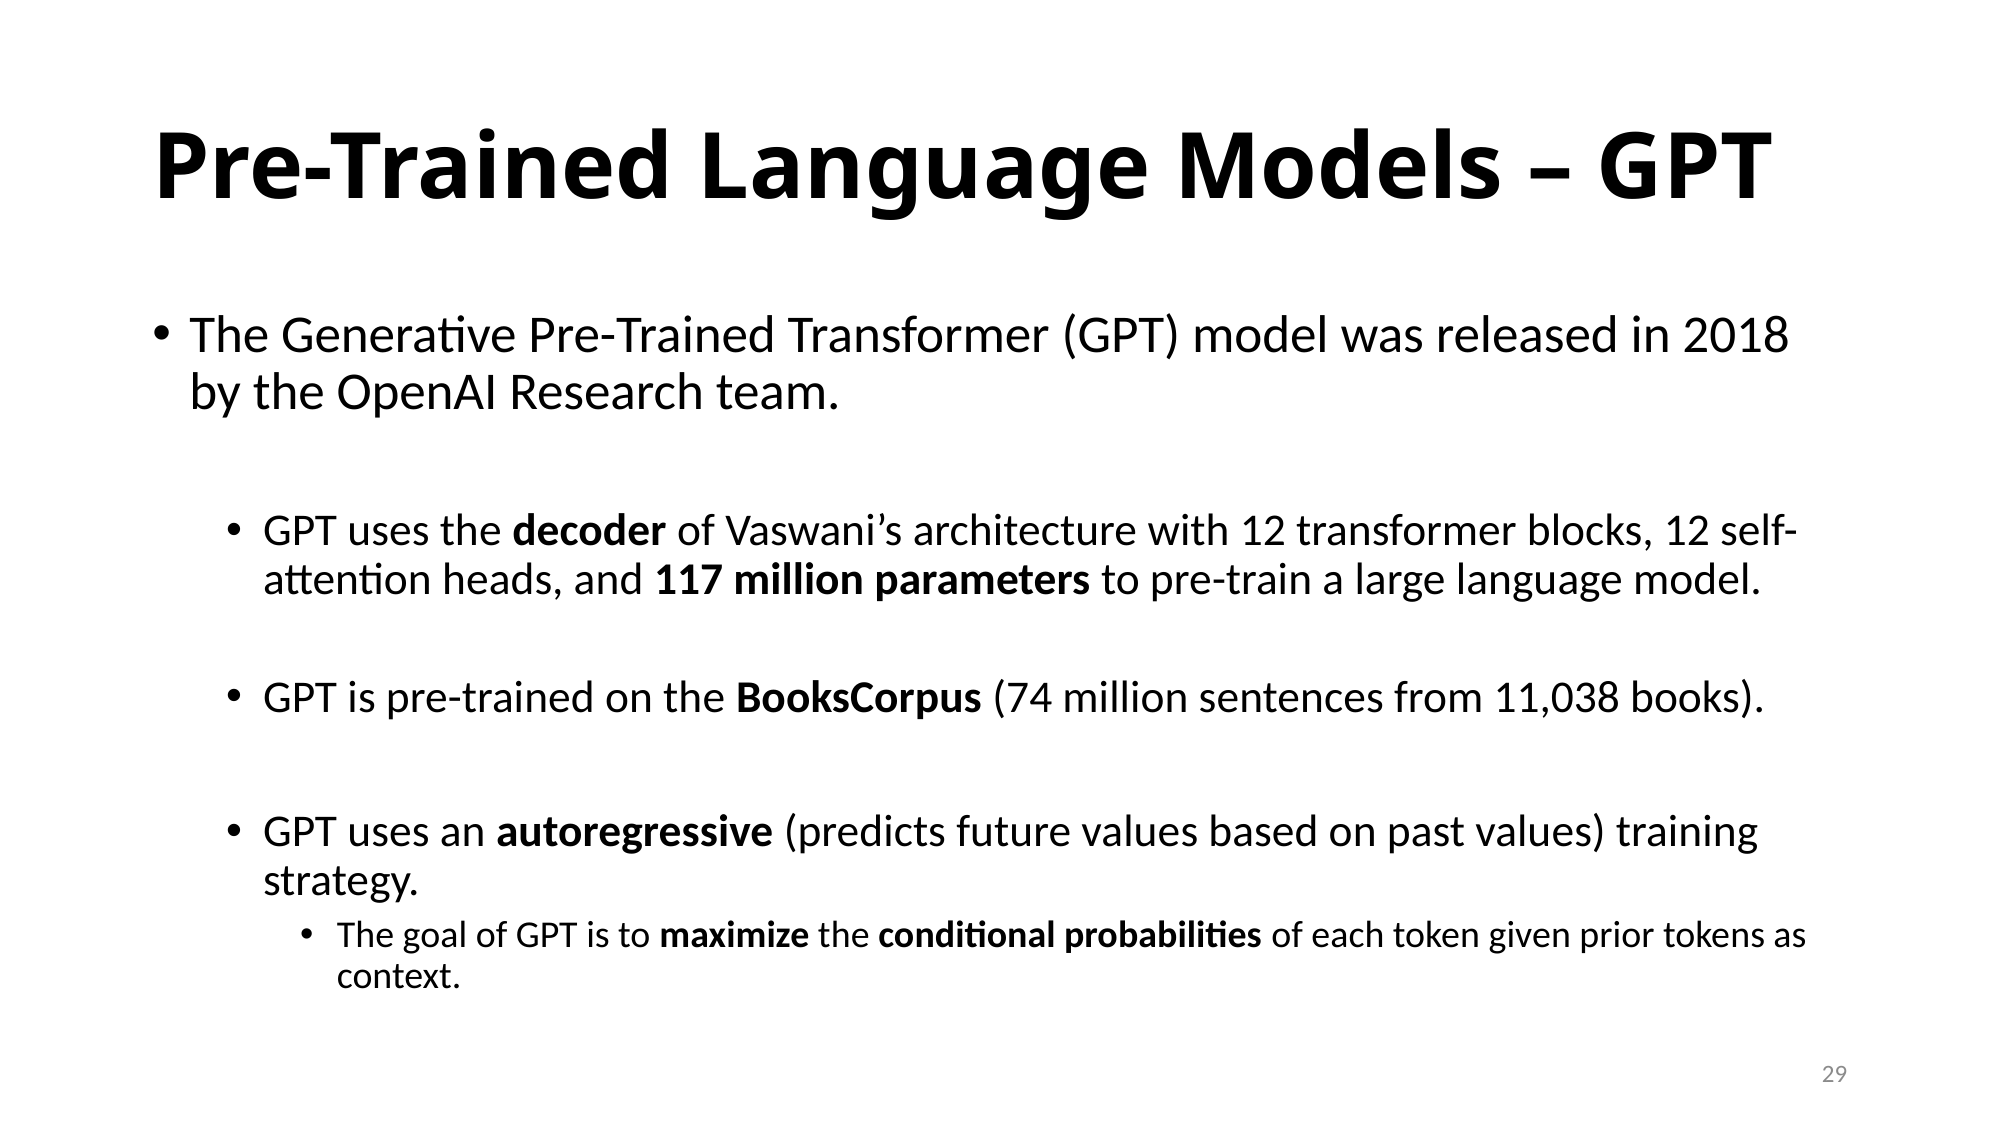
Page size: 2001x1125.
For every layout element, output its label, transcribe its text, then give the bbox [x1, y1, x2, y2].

slide_number 29 [1412, 1042, 1863, 1103]
list The Generative Pre-Trained Transformer (GPT) model was released in 2018 by the OpenAI Research team. GPT uses the decoder of Vaswani’s architecture with 12 transformer blocks, 12 self-attention heads, and 117 million parameters to pre-train a large language model. GPT is pre-trained on the BooksCorpus (74 million sentences from 11,038 books). GPT uses an autoregressive (predicts future values based on past values) training strategy. The goal of GPT is to maximize the conditional probabilities of each token given prior tokens as context. [137, 299, 1838, 1014]
title Pre-Trained Language Models – GPT [137, 59, 1863, 278]
